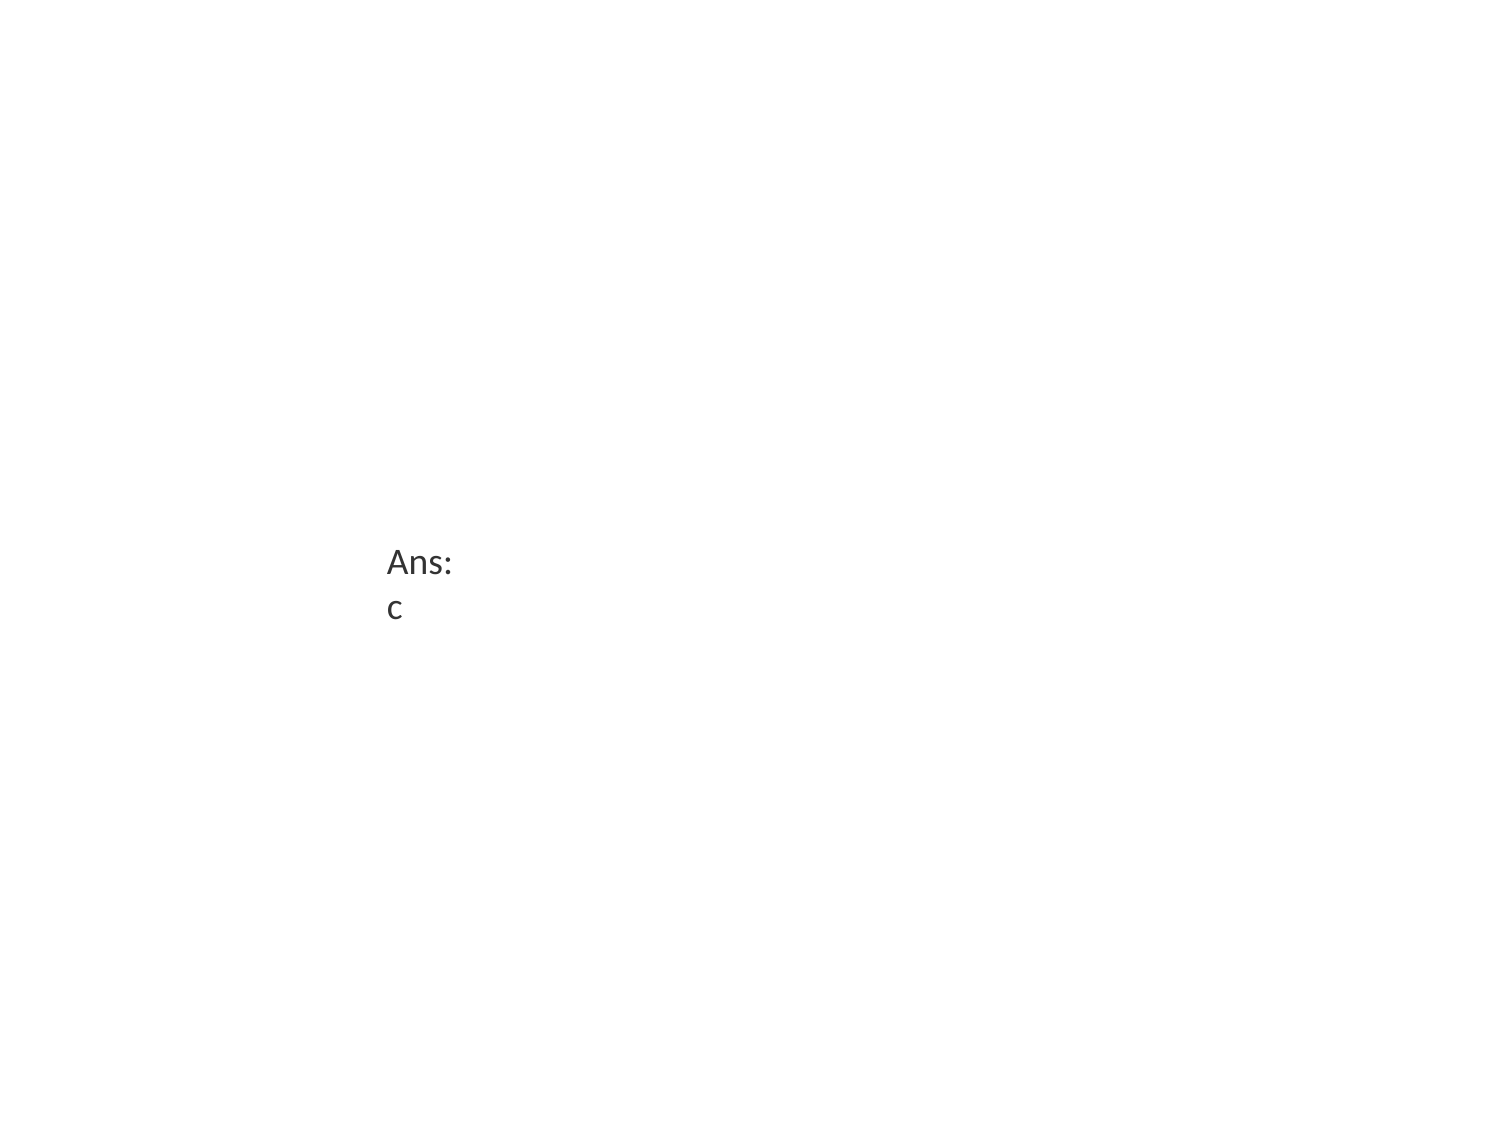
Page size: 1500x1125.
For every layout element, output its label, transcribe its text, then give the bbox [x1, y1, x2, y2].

text_box Ans: c [384, 535, 456, 628]
